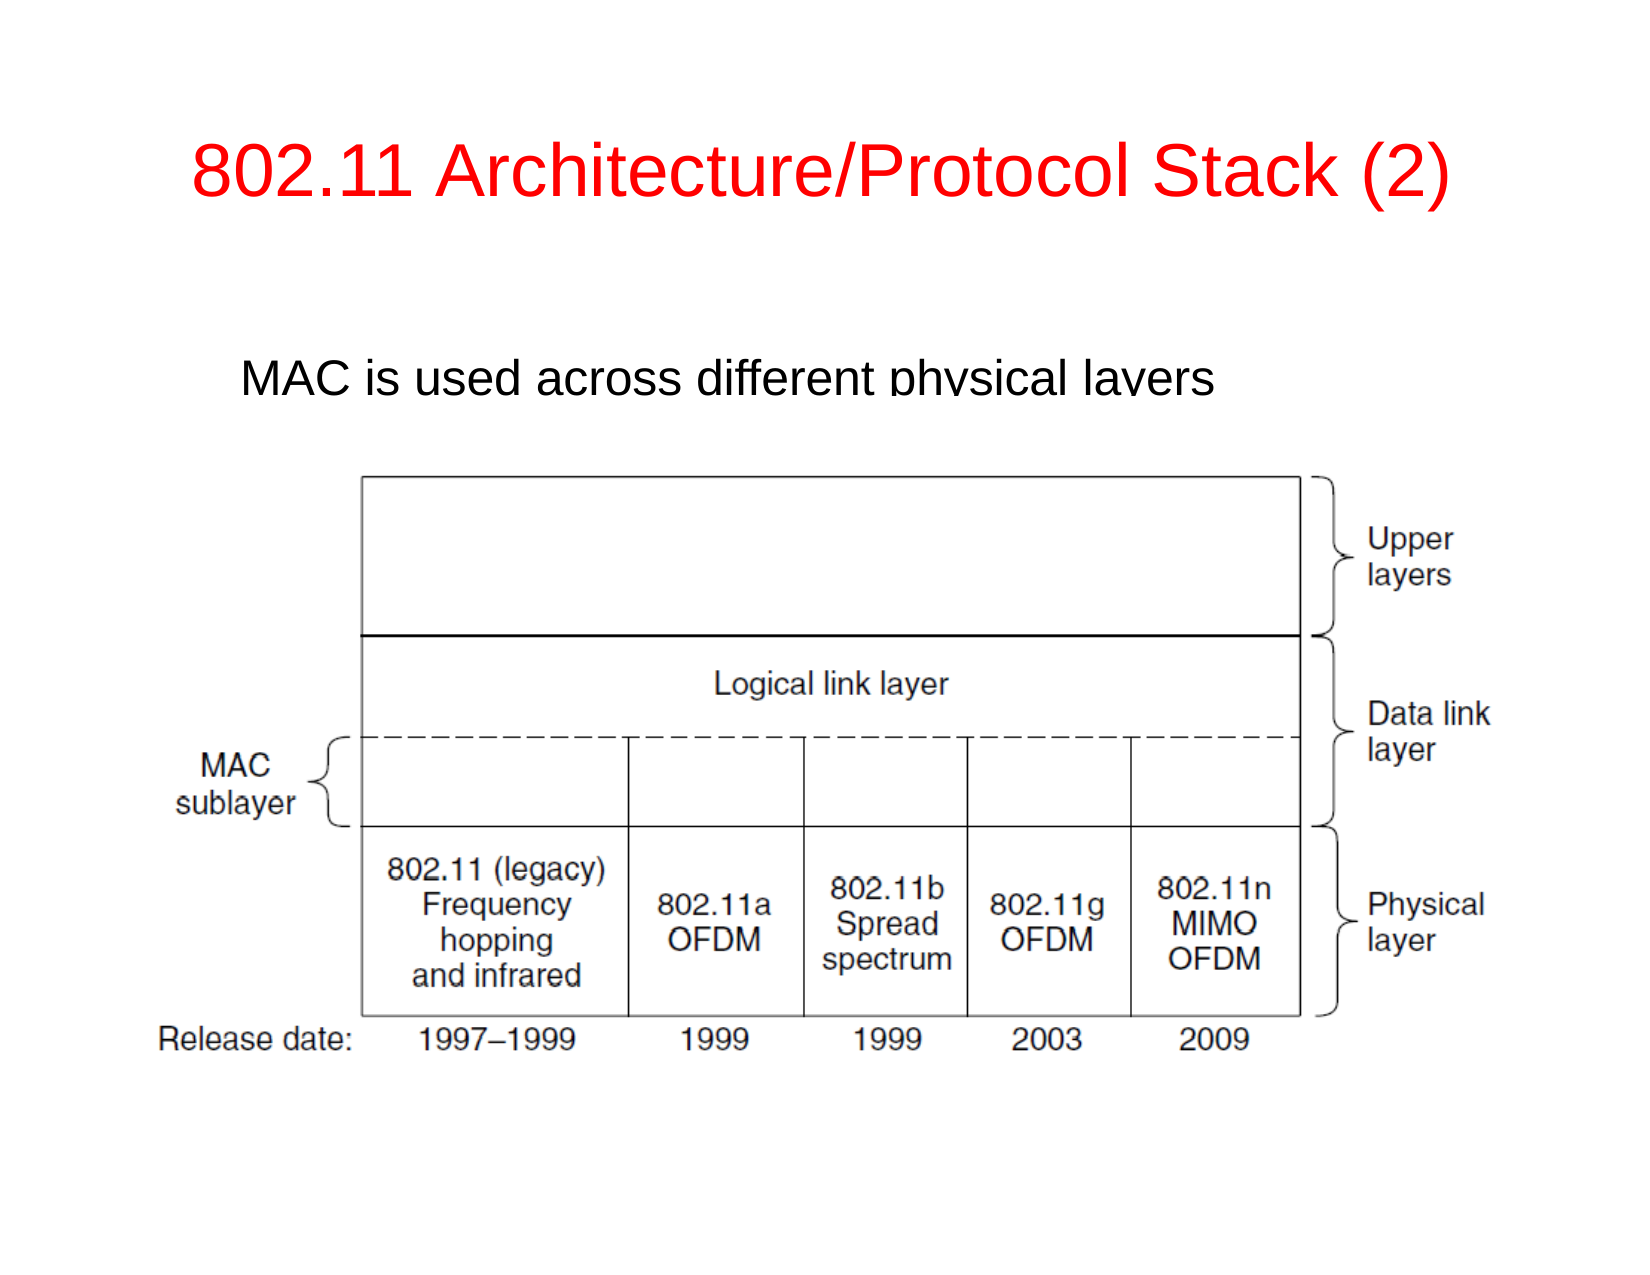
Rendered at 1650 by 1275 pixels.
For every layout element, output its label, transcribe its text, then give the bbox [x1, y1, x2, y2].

text_box 802.11 Architecture/Protocol Stack (2) [189, 119, 1461, 212]
text_box MAC is used across different physical layers [237, 343, 1223, 394]
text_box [74, 395, 1576, 1098]
